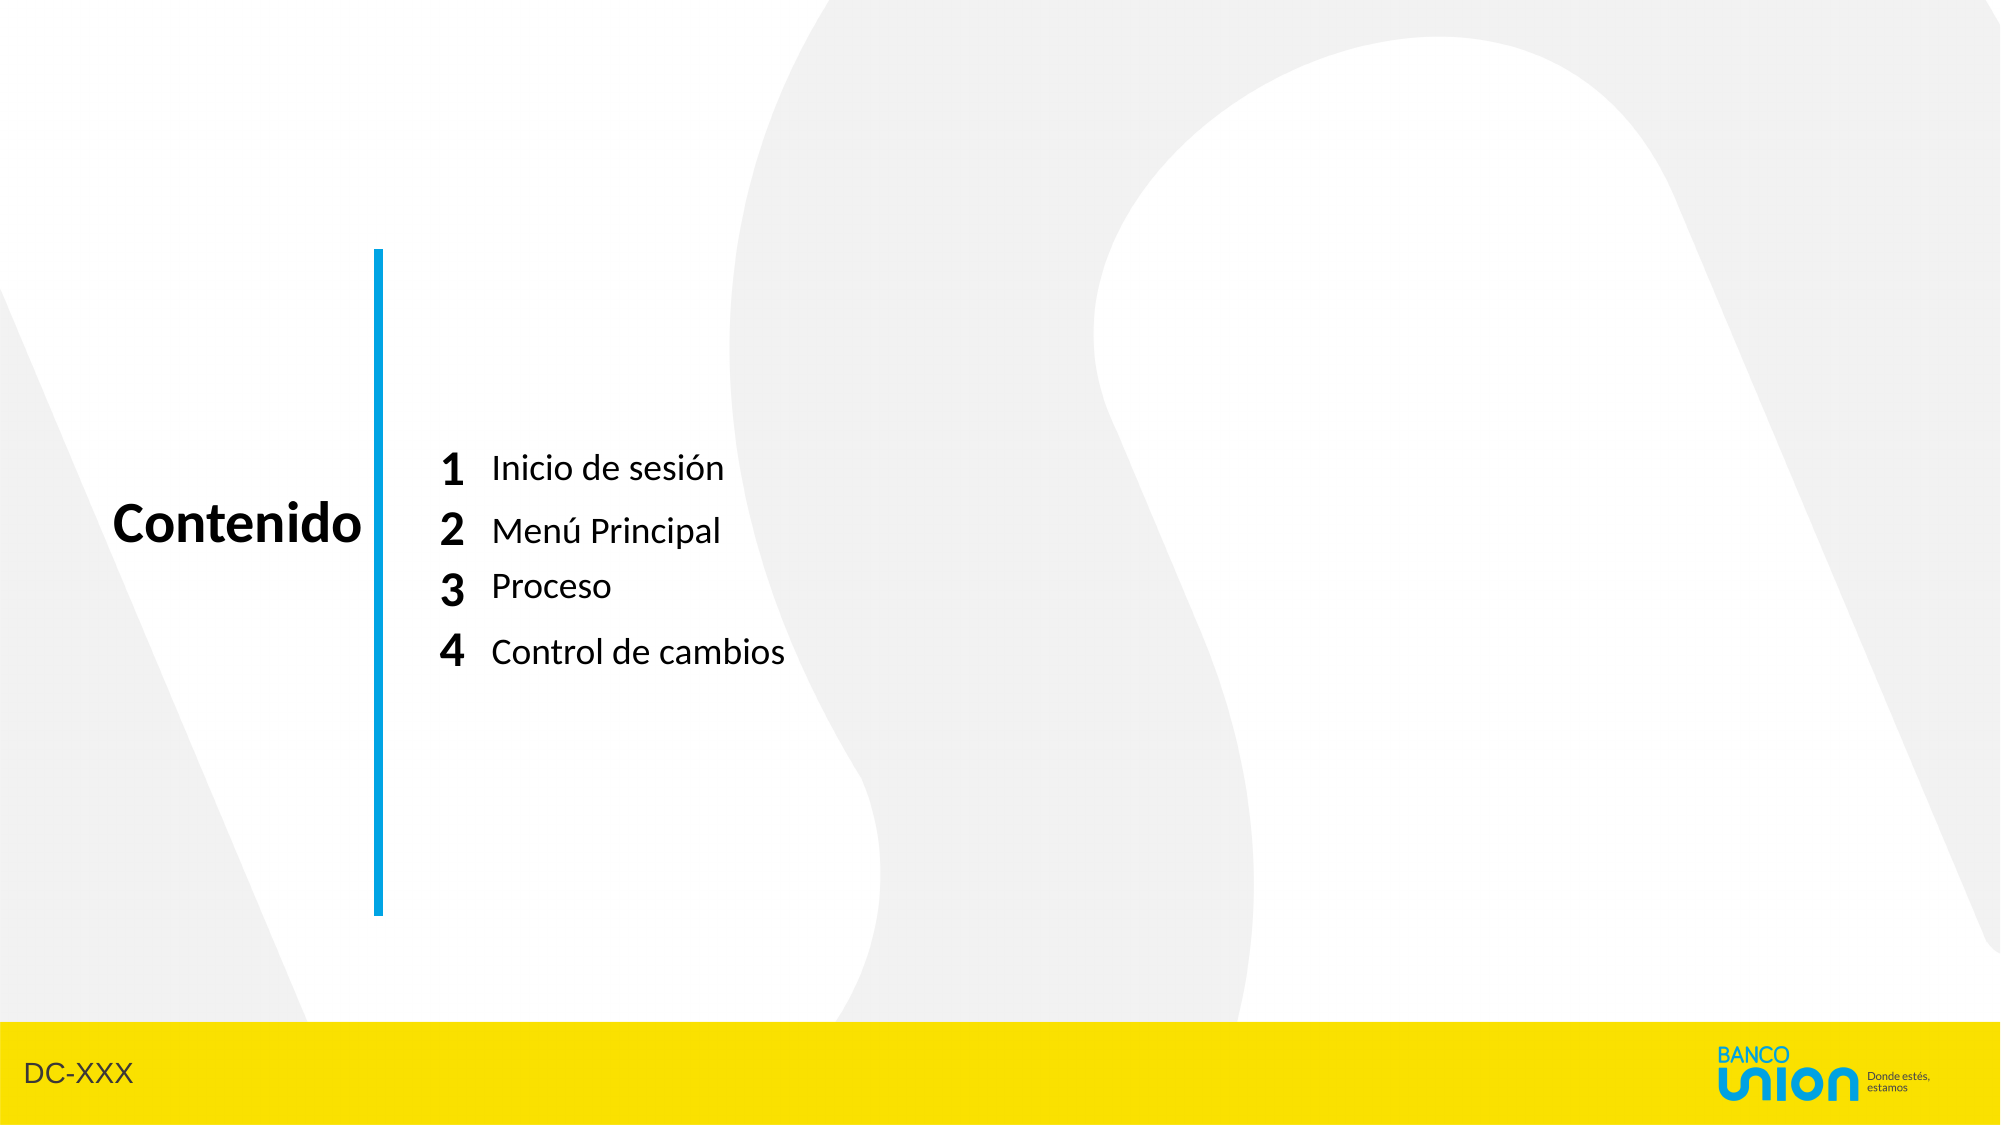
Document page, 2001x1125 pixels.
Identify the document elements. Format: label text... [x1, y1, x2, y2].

text_box Inicio de sesión [476, 435, 1232, 496]
text_box DC-XXX [8, 1047, 149, 1098]
text_box Menú Principal [476, 498, 1232, 553]
text_box Contenido [97, 476, 374, 562]
text_box 4 [424, 609, 477, 685]
text_box Proceso [476, 553, 1232, 614]
text_box Control de cambios [476, 619, 1232, 680]
text_box 3 [424, 548, 476, 609]
text_box 2 [424, 488, 477, 548]
picture [0, 0, 2001, 1125]
text_box 1 [424, 427, 477, 488]
